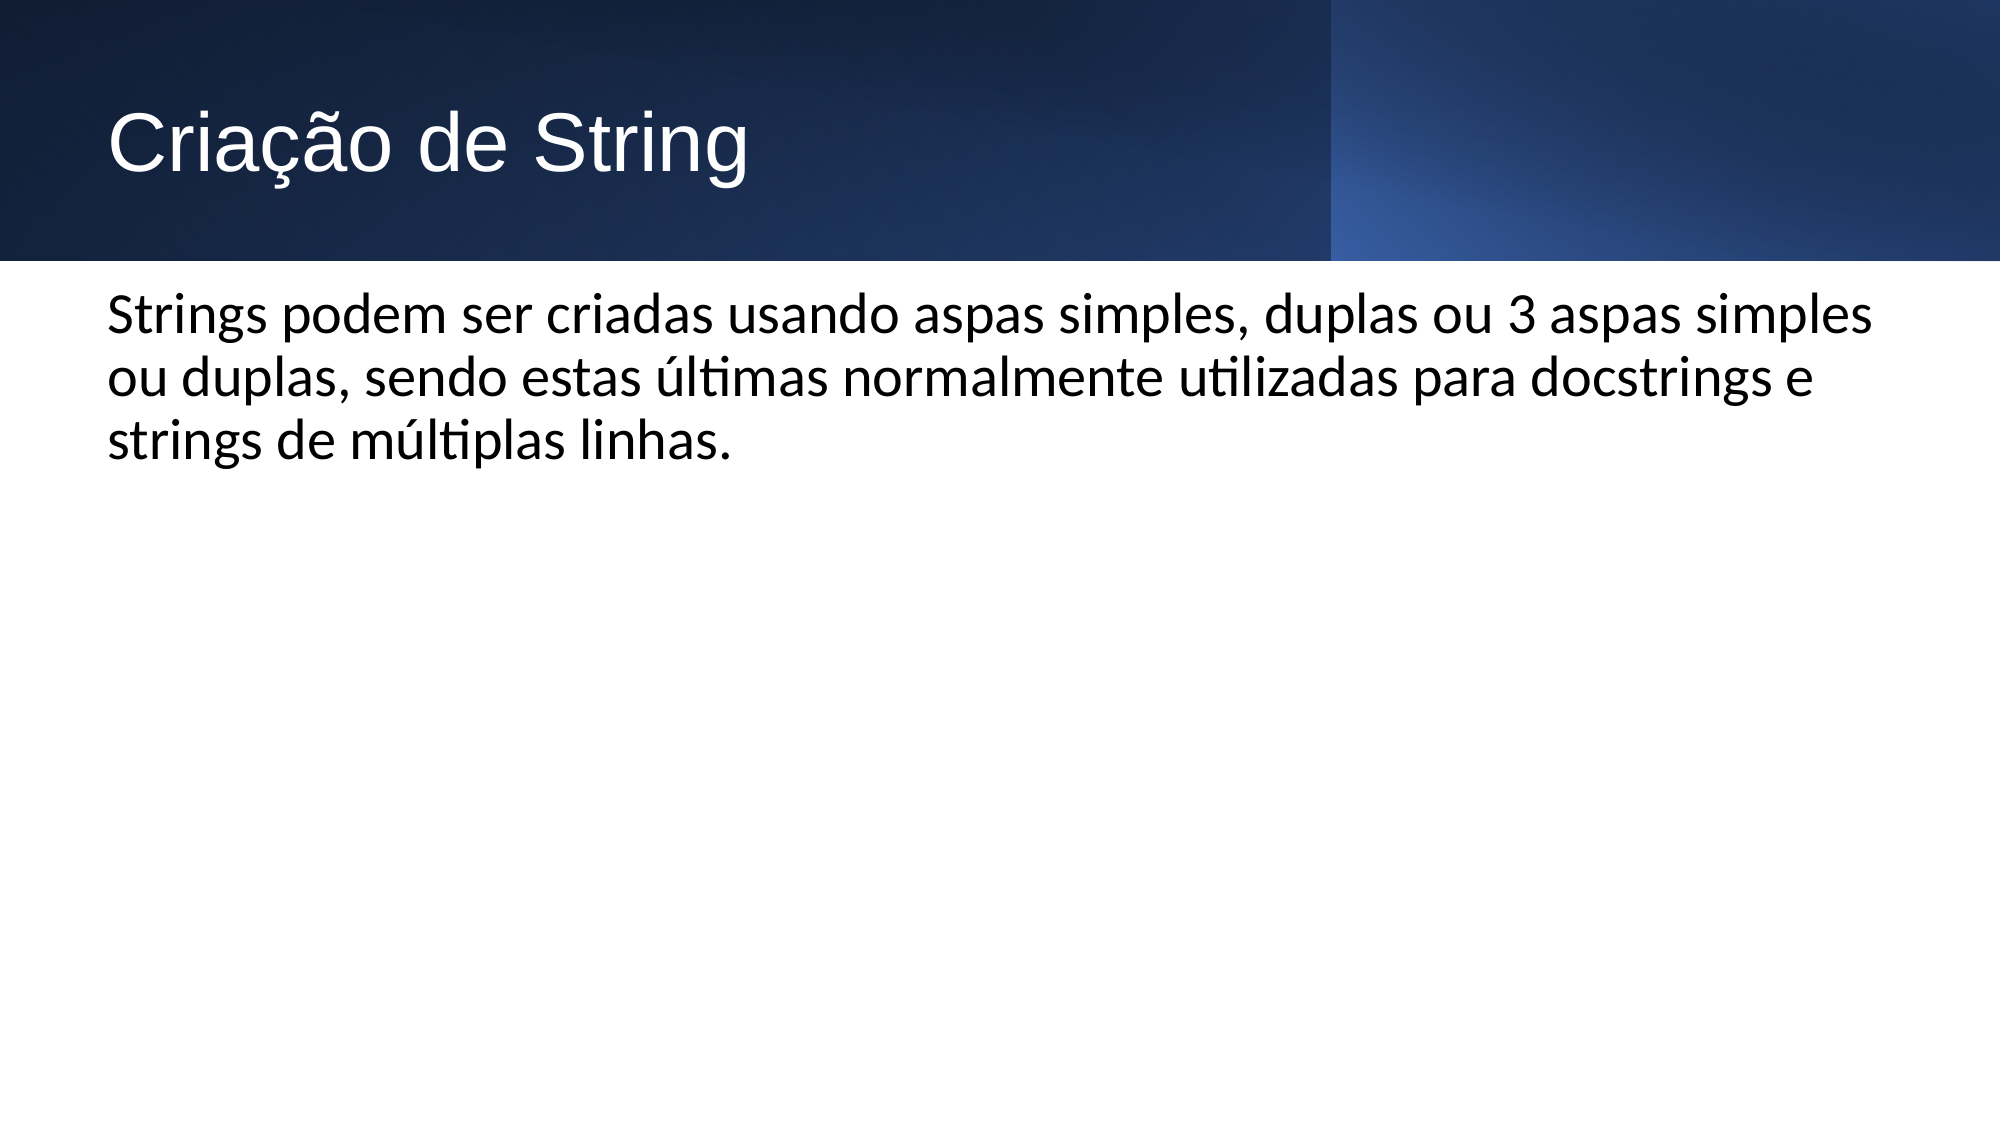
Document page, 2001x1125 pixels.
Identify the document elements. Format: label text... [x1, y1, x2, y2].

list Strings podem ser criadas usando aspas simples, duplas ou 3 aspas simples ou duplas, sendo estas últimas normalmente utilizadas para docstrings e strings de múltiplas linhas. [92, 275, 1925, 1014]
title Criação de String [92, 35, 1925, 254]
